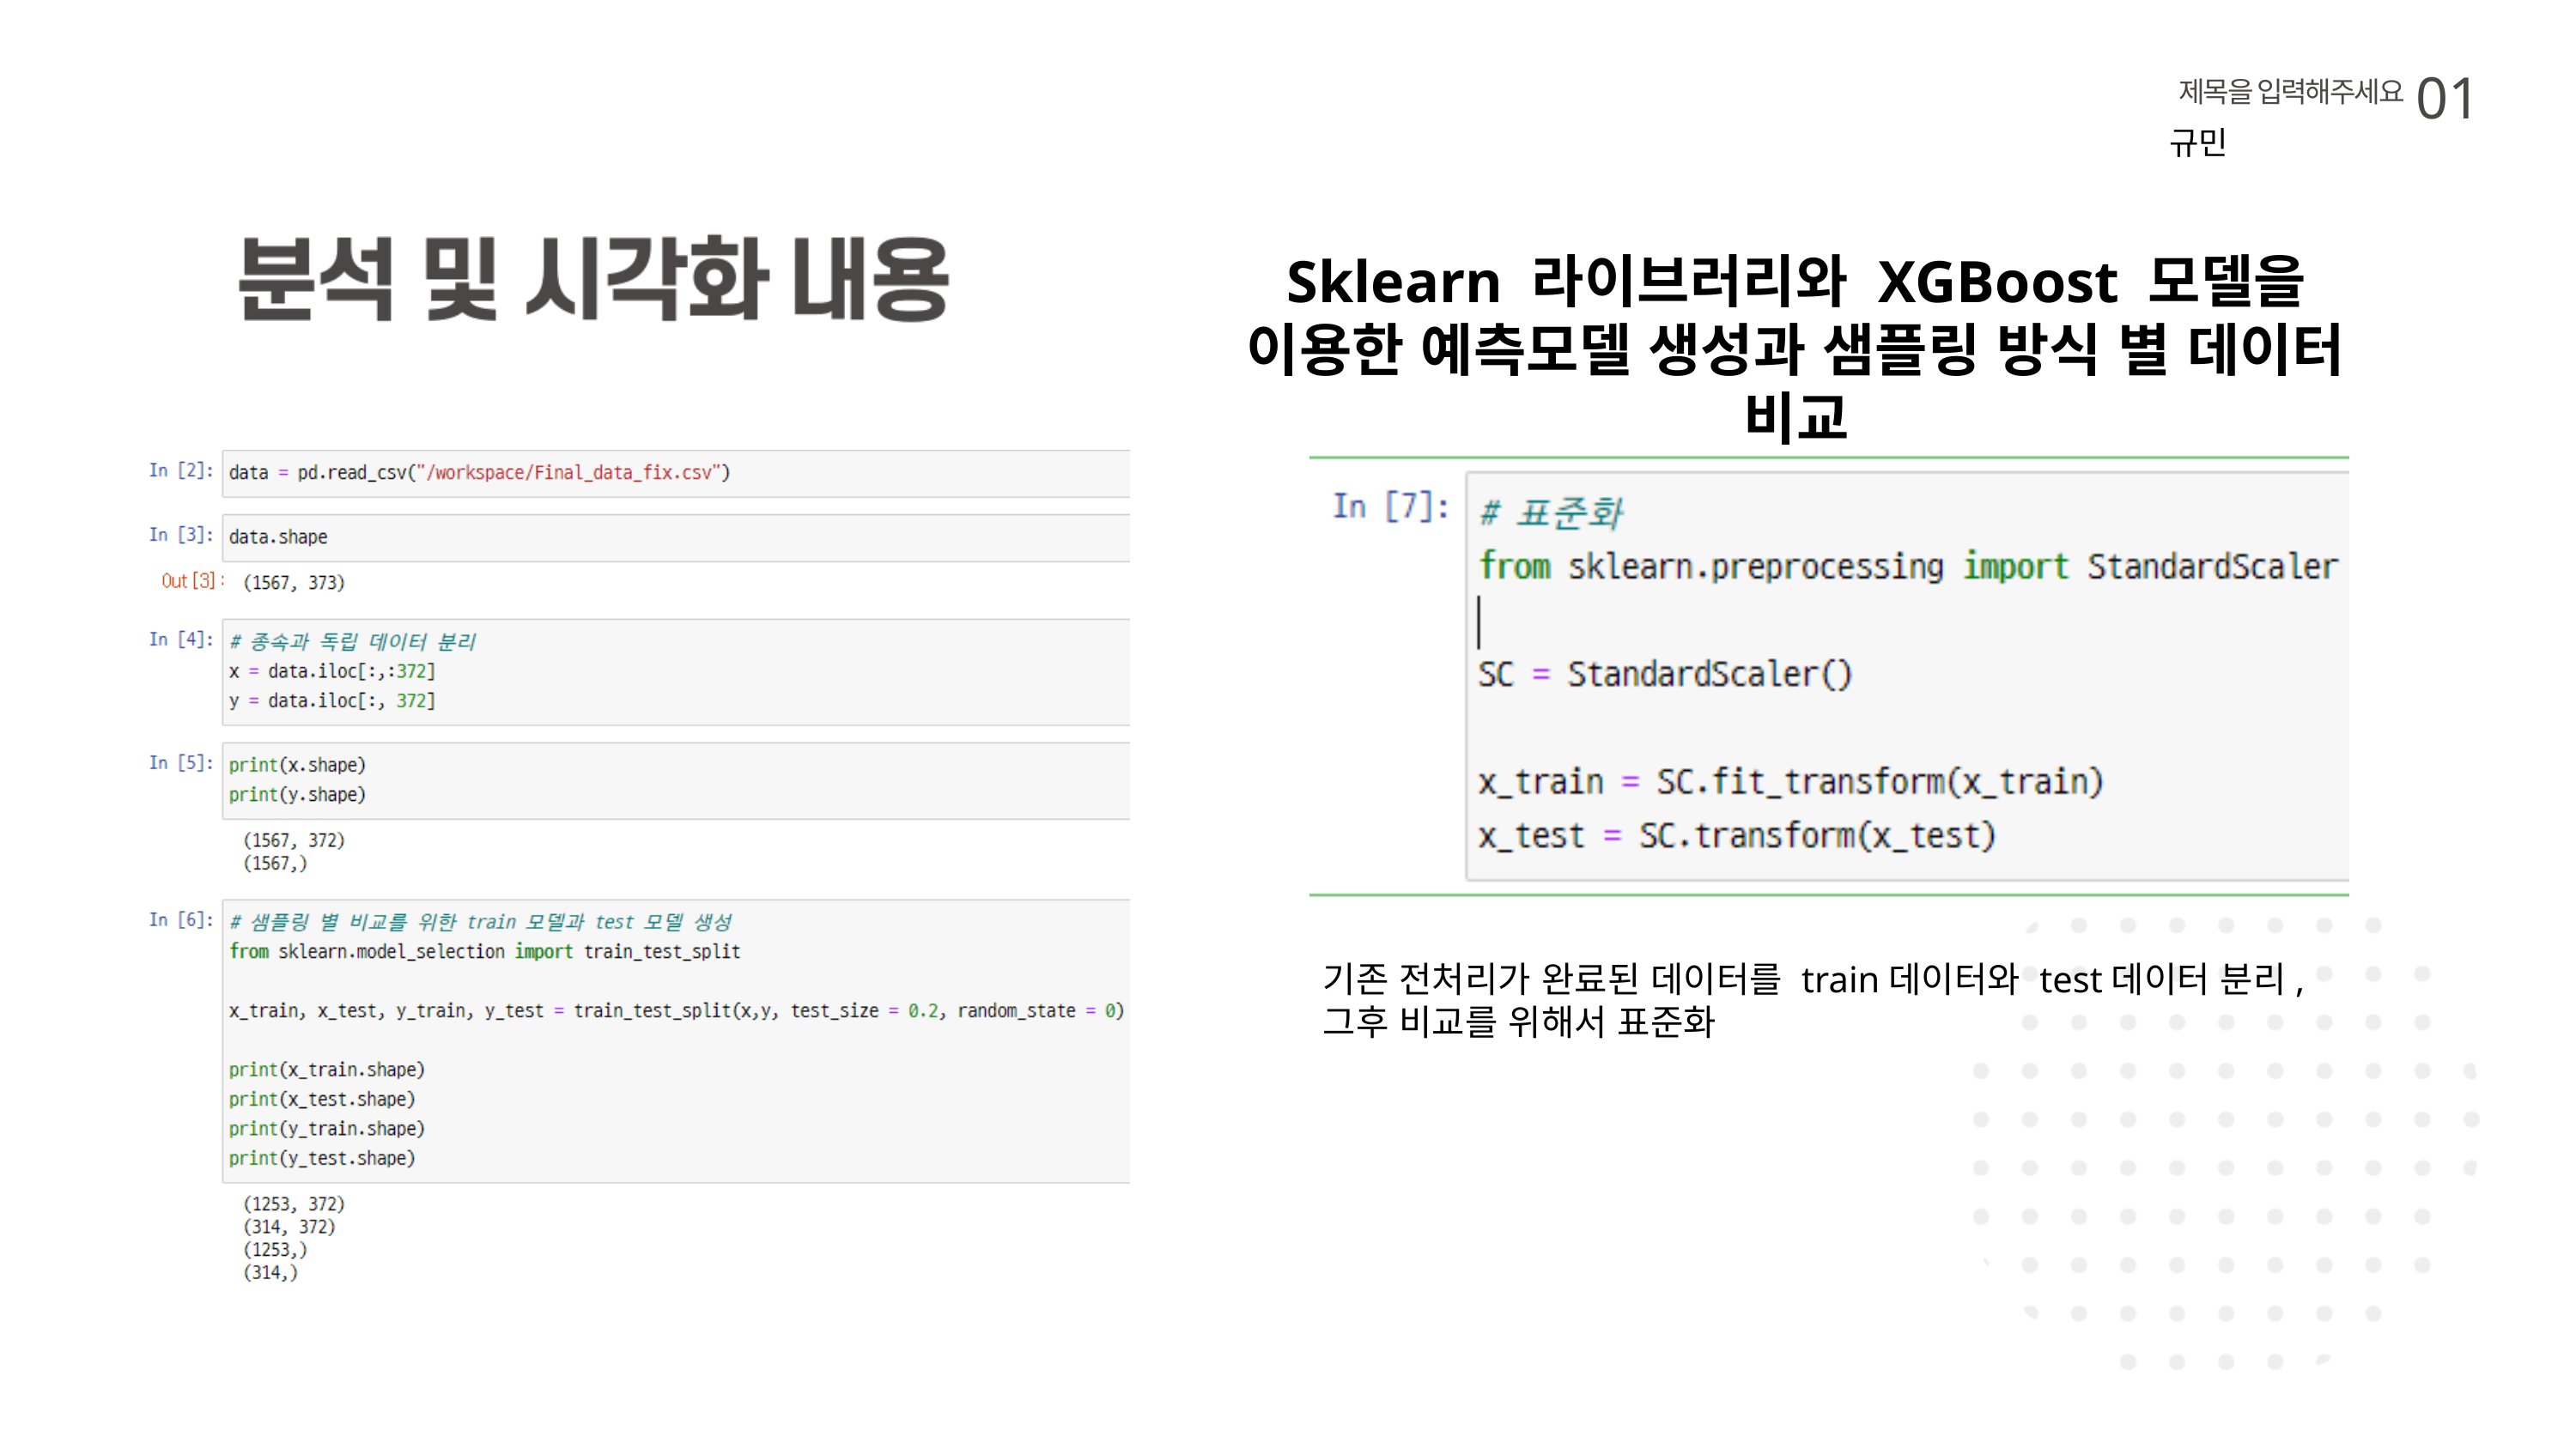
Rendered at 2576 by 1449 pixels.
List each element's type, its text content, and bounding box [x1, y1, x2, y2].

picture [1309, 449, 2349, 915]
text_box 규민 [2156, 116, 2458, 168]
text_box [1973, 869, 2480, 1370]
picture [141, 449, 1130, 1289]
text_box 제목을 입력해주세요 [1914, 67, 2371, 115]
picture [221, 201, 1005, 364]
text_box Sklearn 라이브러리와 XGBoost 모델을 이용한 예측모델 생성과 샘플링 방식 별 데이터 비교 [1201, 239, 2391, 458]
text_box 01 [2371, 55, 2494, 136]
text_box 기존 전처리가 완료된 데이터를 train데이터와 test데이터 분리, 그후 비교를 위해서 표준화 [1309, 950, 1969, 1050]
